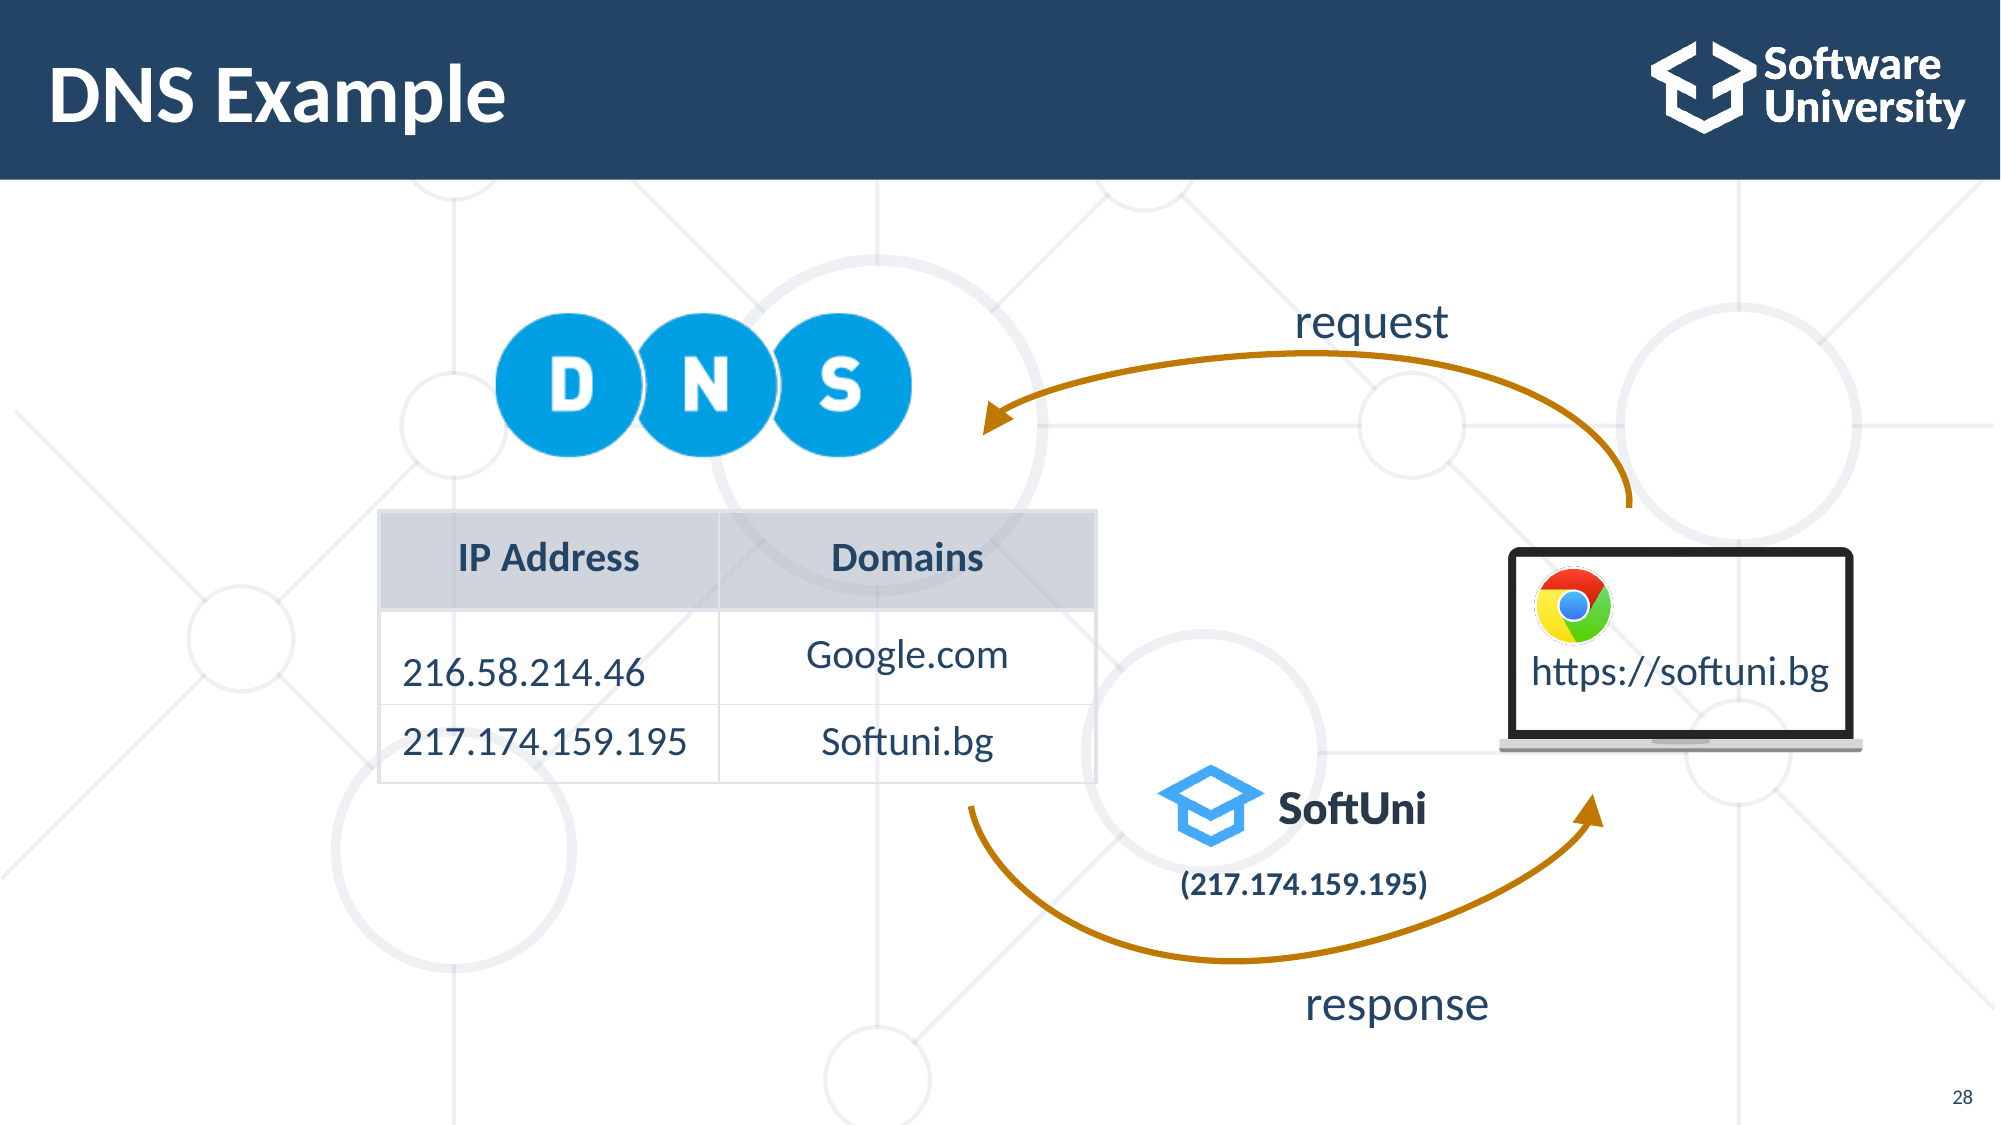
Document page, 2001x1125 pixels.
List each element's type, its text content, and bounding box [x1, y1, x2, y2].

text_box (217.174.159.195) [1165, 871, 1444, 911]
picture [1490, 545, 1871, 760]
table_cell 217.174.159.195 [381, 705, 718, 782]
picture [1651, 41, 1966, 134]
text_box request [1279, 281, 1465, 357]
title DNS Example [31, 16, 1625, 162]
table_header Domains [720, 513, 1094, 608]
picture [490, 263, 978, 508]
text_box [968, 793, 1604, 964]
slide_number 28 [1927, 1067, 1989, 1117]
text_box [983, 352, 1632, 509]
table_cell 216.58.214.46 [381, 612, 718, 704]
table_cell Google.com [720, 612, 1094, 704]
table_cell Softuni.bg [720, 705, 1094, 782]
picture [1104, 748, 1476, 863]
text_box response [1290, 962, 1505, 1038]
table_header IP Address [381, 513, 718, 608]
